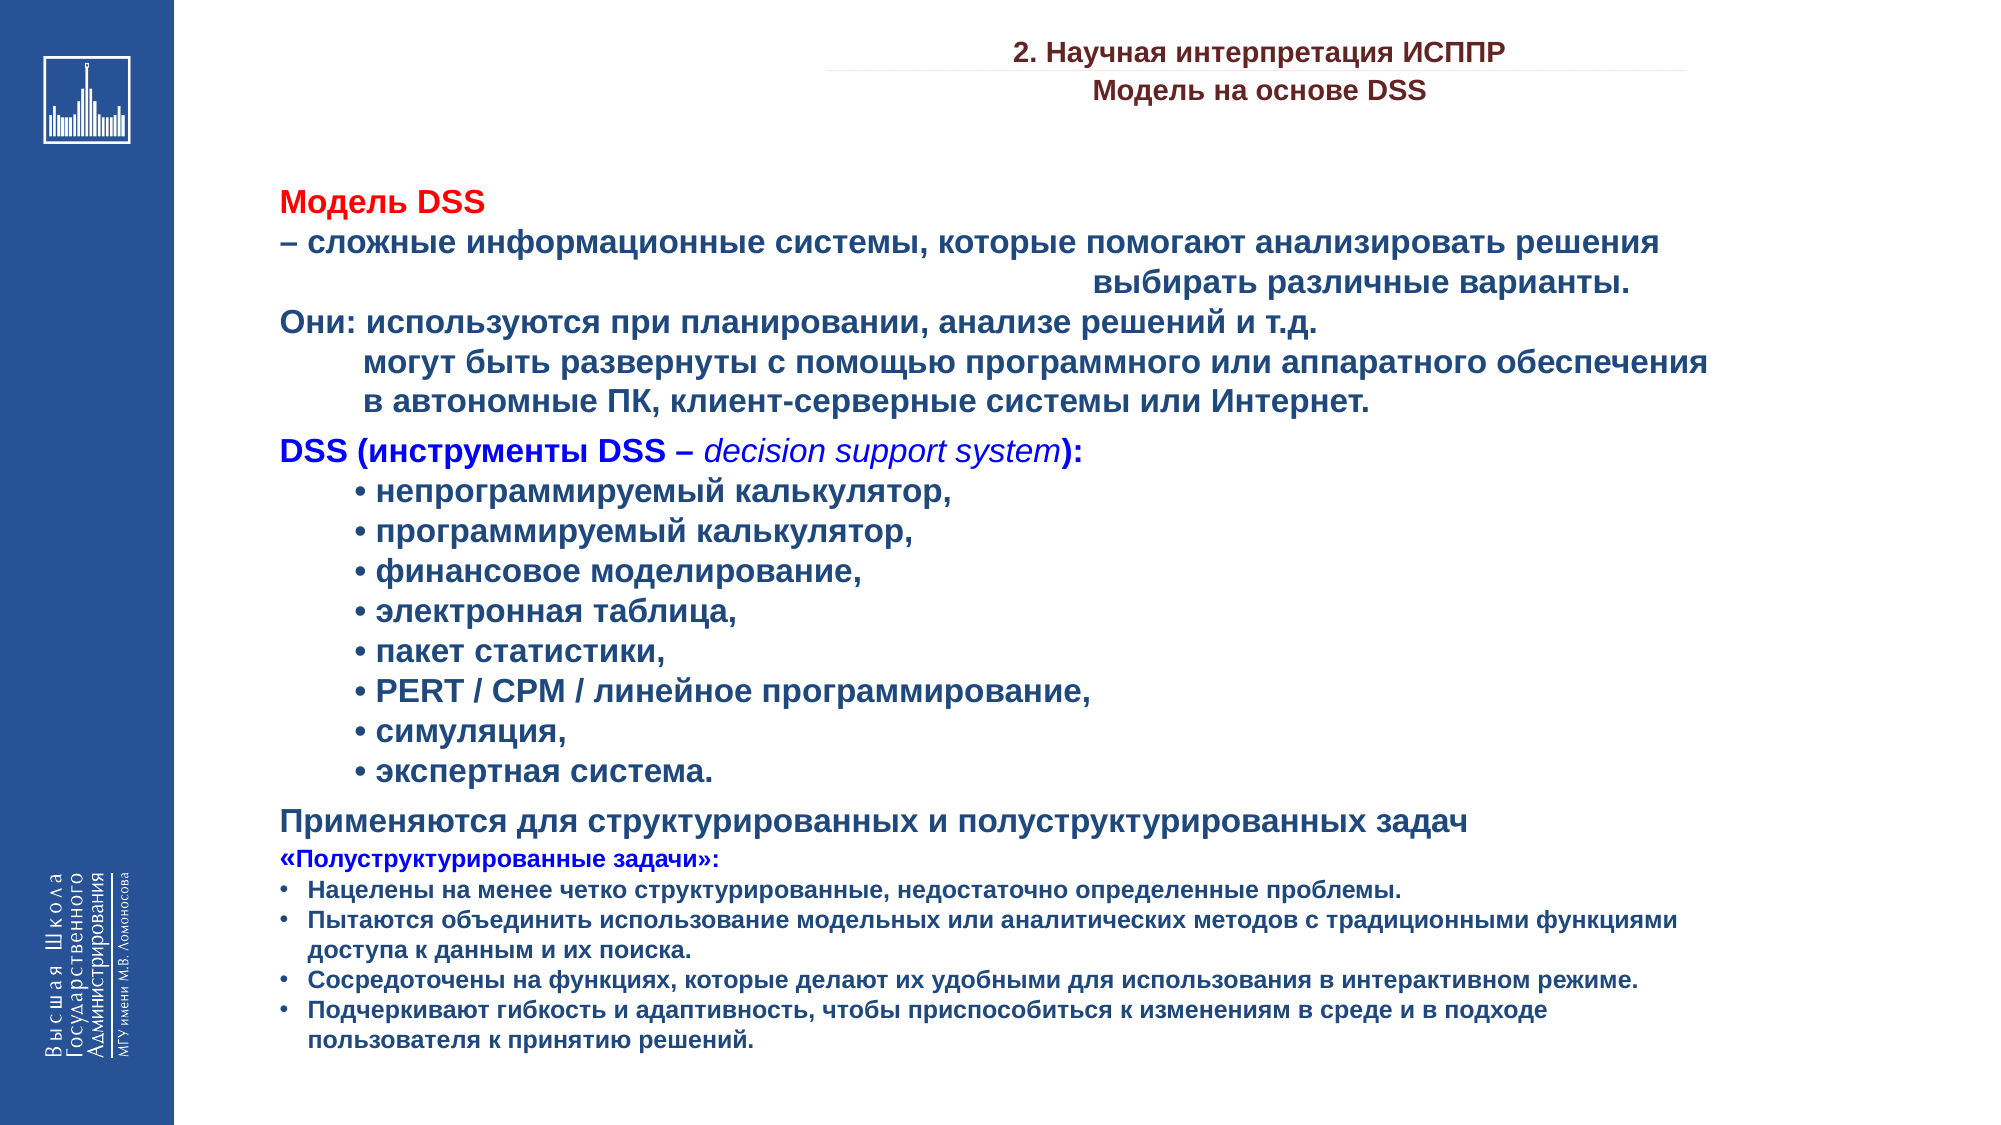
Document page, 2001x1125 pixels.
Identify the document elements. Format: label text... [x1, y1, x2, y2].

picture [43, 56, 131, 144]
text_box 2. Научная интерпретация ИСППР _________________________________________________________________________________________________________________________________________________________________________________________________________________________________________________________________________________________________________________________________________________________________________________________________________________________________________________________________________________________________________________________________________________________________________________________________________________________________________________________________________________________________________________________________________________________________________________________________________________________________________________________________________________________________ Модель на основе DSS [787, 14, 1733, 126]
text_box Модель DSS – сложные информационные системы, которые помогают анализировать решения выбирать различные варианты. Они: используются при планировании, анализе решений и т.д. могут быть развернуты с помощью программного или аппаратного обеспечения в автономные ПК, клиент-серверные системы или Интернет. DSS (инструменты DSS – decision support system): • непрограммируемый калькулятор, • программируемый калькулятор, • финансовое моделирование, • электронная таблица, • пакет статистики, • PERT / CPM / линейное программирование, • симуляция, • экспертная система. Применяются для структурированных и полуструктурированных задач «Полуструктурированные задачи»: Нацелены на менее четко структурированные, недостаточно определенные проблемы. Пытаются объединить использование модельных или аналитических методов с традиционными функциями доступа к данным и их поиска. Сосредоточены на функциях, которые делают их удобными для использования в интерактивном режиме. Подчеркивают гибкость и адаптивность, чтобы приспособиться к изменениям в среде и в подходе пользователя к принятию решений. [264, 172, 1733, 965]
